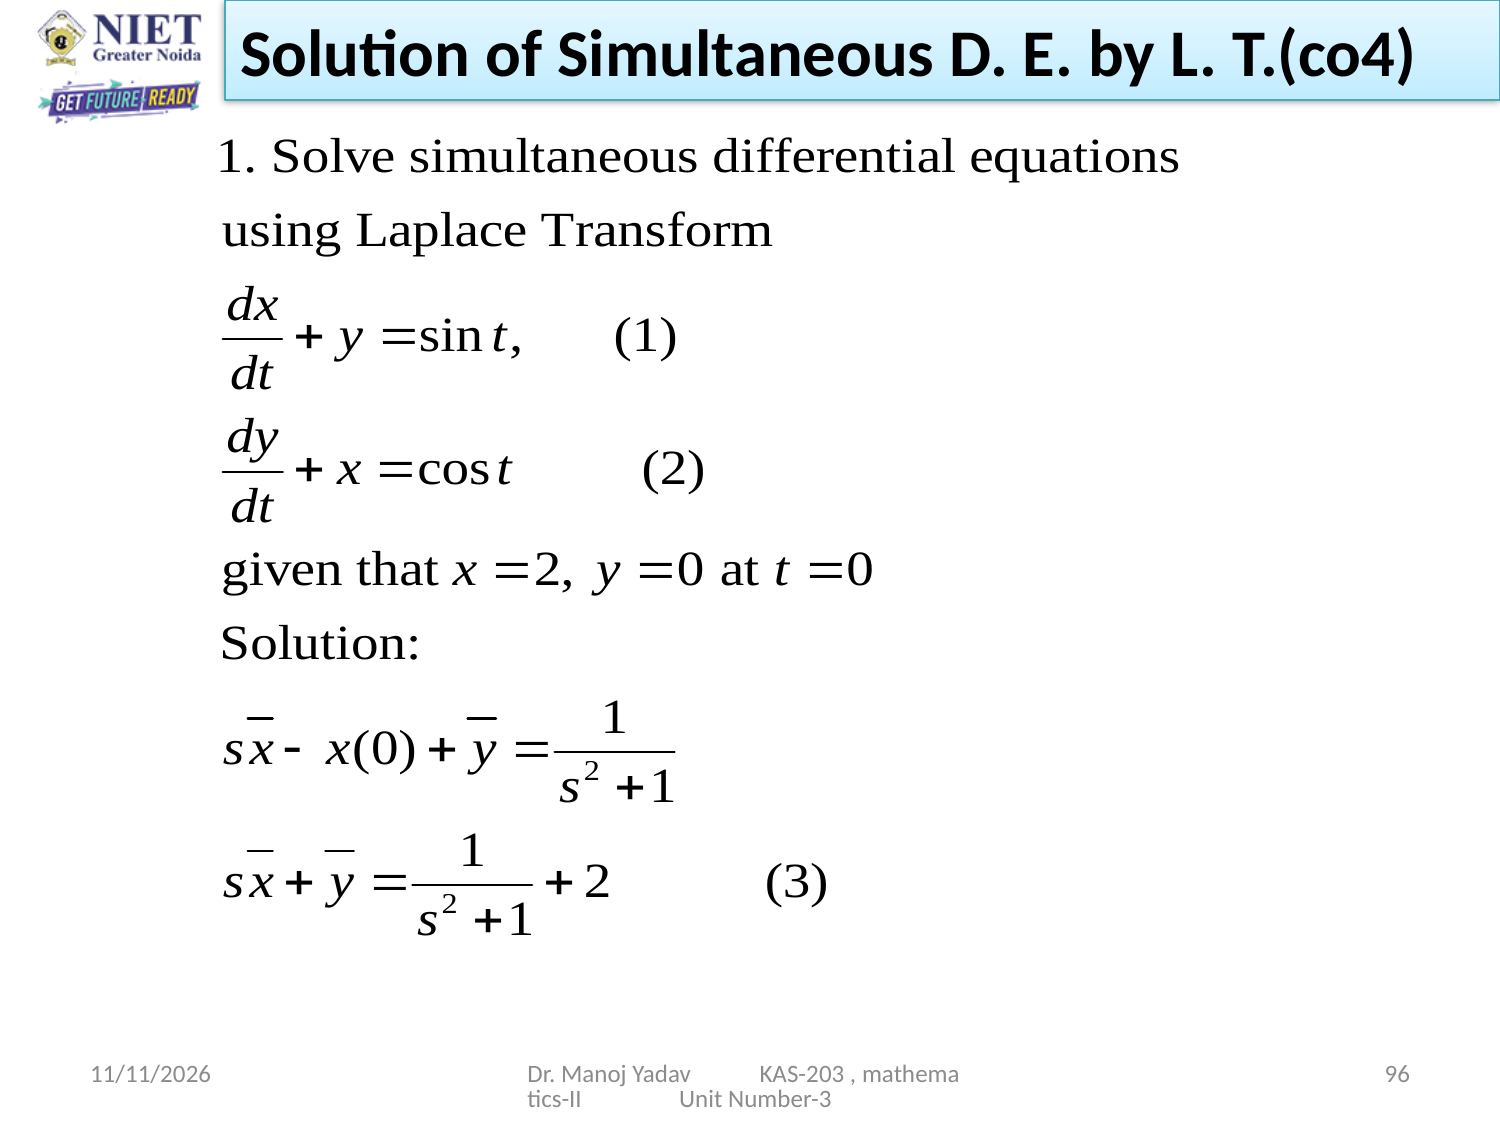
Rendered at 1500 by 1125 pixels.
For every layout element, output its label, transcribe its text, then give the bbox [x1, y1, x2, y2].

picture [0, 0, 238, 135]
slide_number 05-Jun-21 [75, 1042, 425, 1103]
footer Dr. Manoj Yadav KAS-203 , mathematics-II Unit Number-3 [512, 1042, 988, 1103]
text_box Solution of Simultaneous D. E. by L. T.(co4) [238, 0, 1500, 101]
slide_number 96 [1074, 1042, 1425, 1103]
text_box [213, 125, 1207, 1009]
